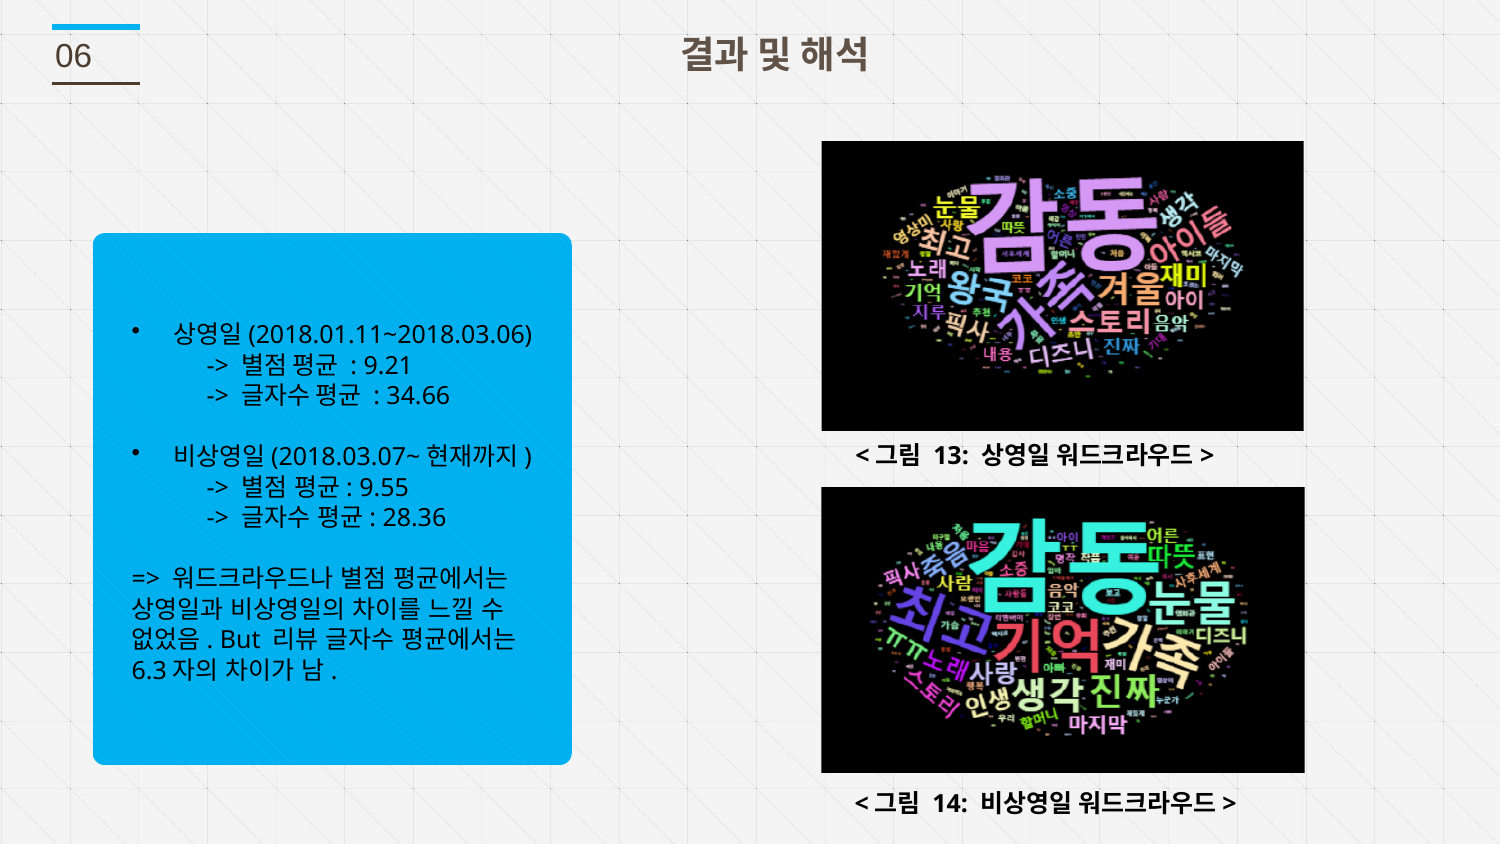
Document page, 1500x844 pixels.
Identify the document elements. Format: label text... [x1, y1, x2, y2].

text_box 상영일(2018.01.11~2018.03.06) -> 별점 평균 : 9.21 -> 글자수 평균 : 34.66 비상영일(2018.03.07~현재까지) -> 별점 평균: 9.55 -> 글자수 평균: 28.36 => 워드크라우드나 별점 평균에서는 상영일과 비상영일의 차이를 느낄 수 없었음. But 리뷰 글자수 평균에서는 6.3자의 차이가 남. [90, 230, 574, 768]
title 결과 및 해석 [148, 11, 1402, 97]
picture [0, 0, 1500, 844]
text_box 06 [40, 11, 122, 97]
text_box <그림 13: 상영일 워드크라우드> [822, 416, 1437, 464]
text_box <그림 14: 비상영일 워드크라우드> [821, 764, 1437, 812]
